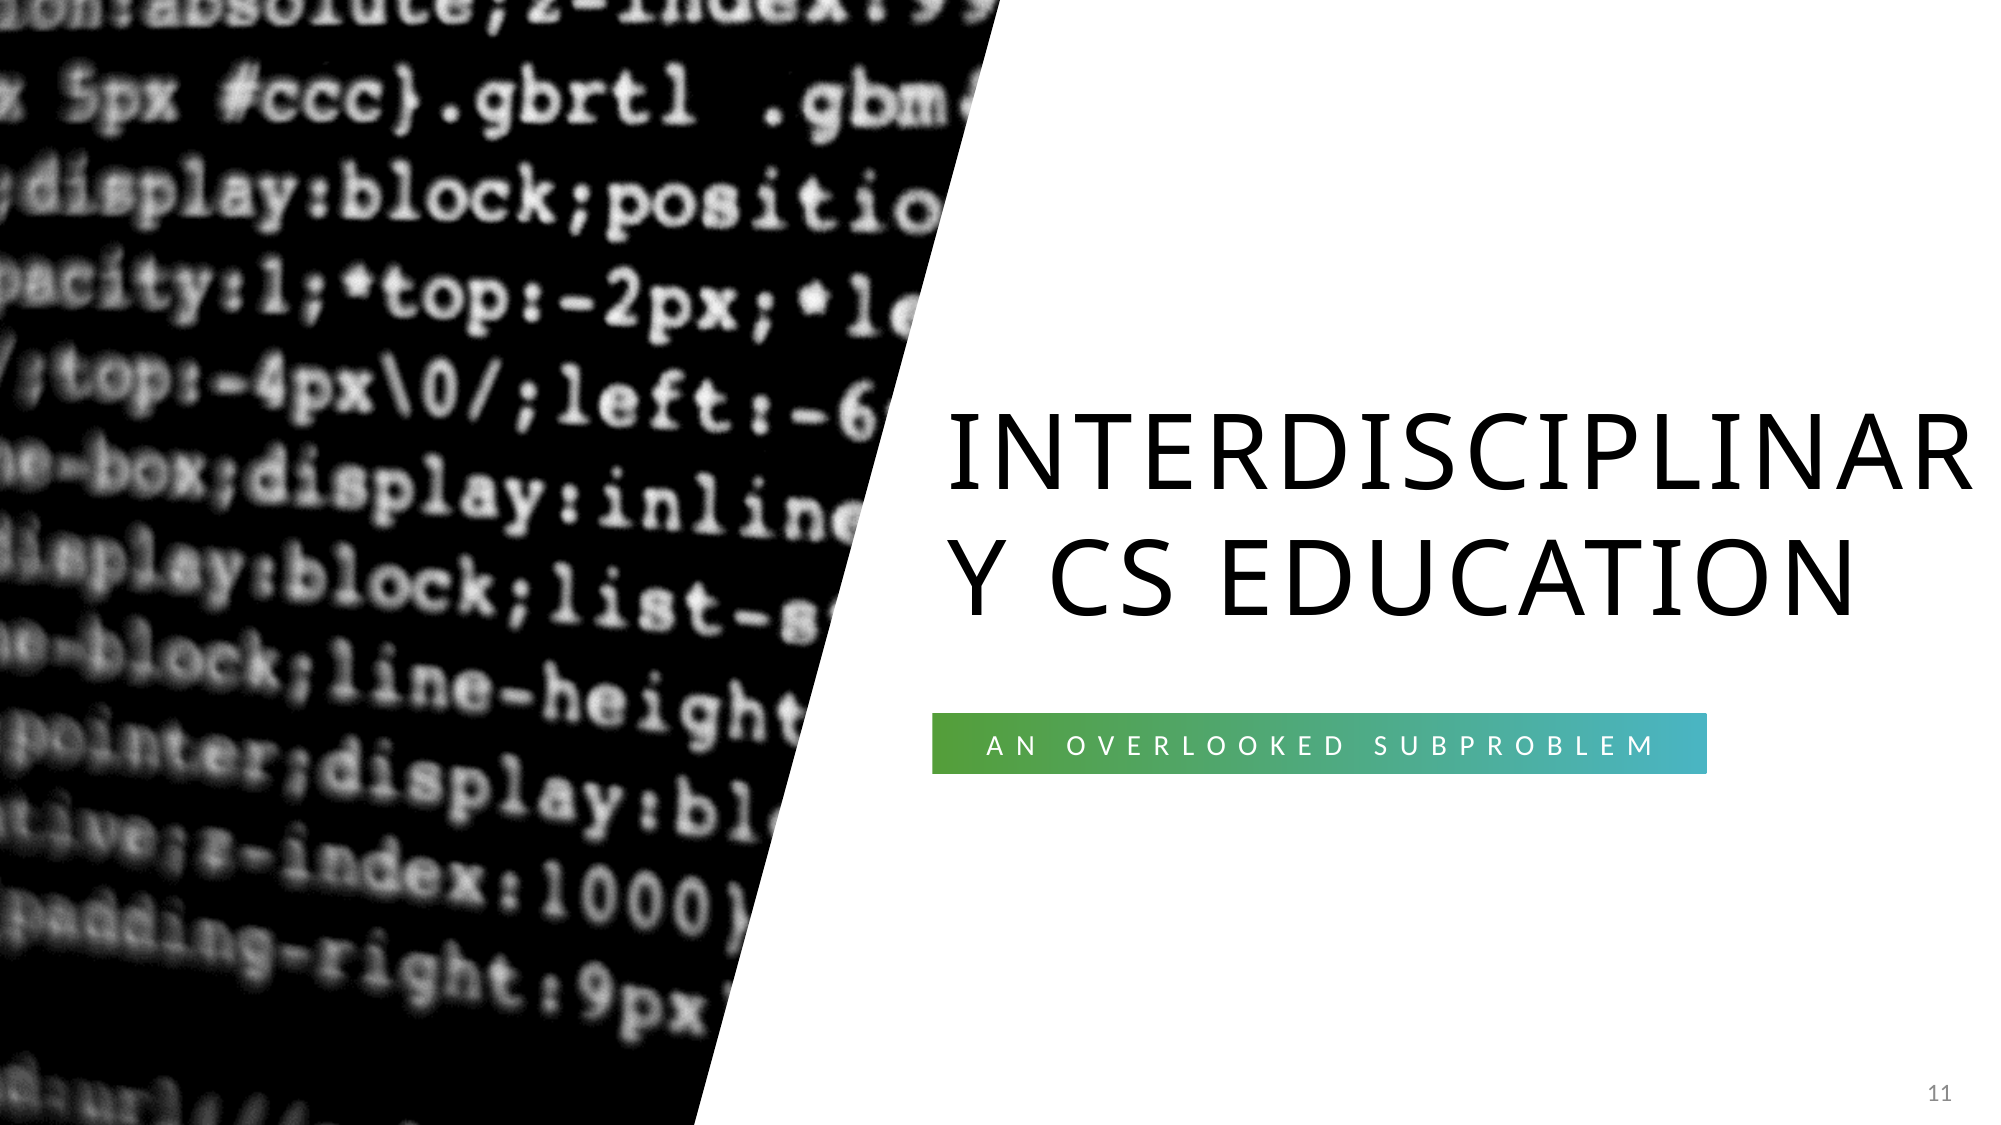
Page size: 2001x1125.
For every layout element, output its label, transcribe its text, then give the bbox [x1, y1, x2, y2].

title Interdisciplinary CS Education [1000, 371, 2000, 644]
slide_number 11 [1894, 1061, 1968, 1121]
list An Overlooked Subproblem [1000, 713, 1707, 774]
picture [0, 0, 1000, 1125]
